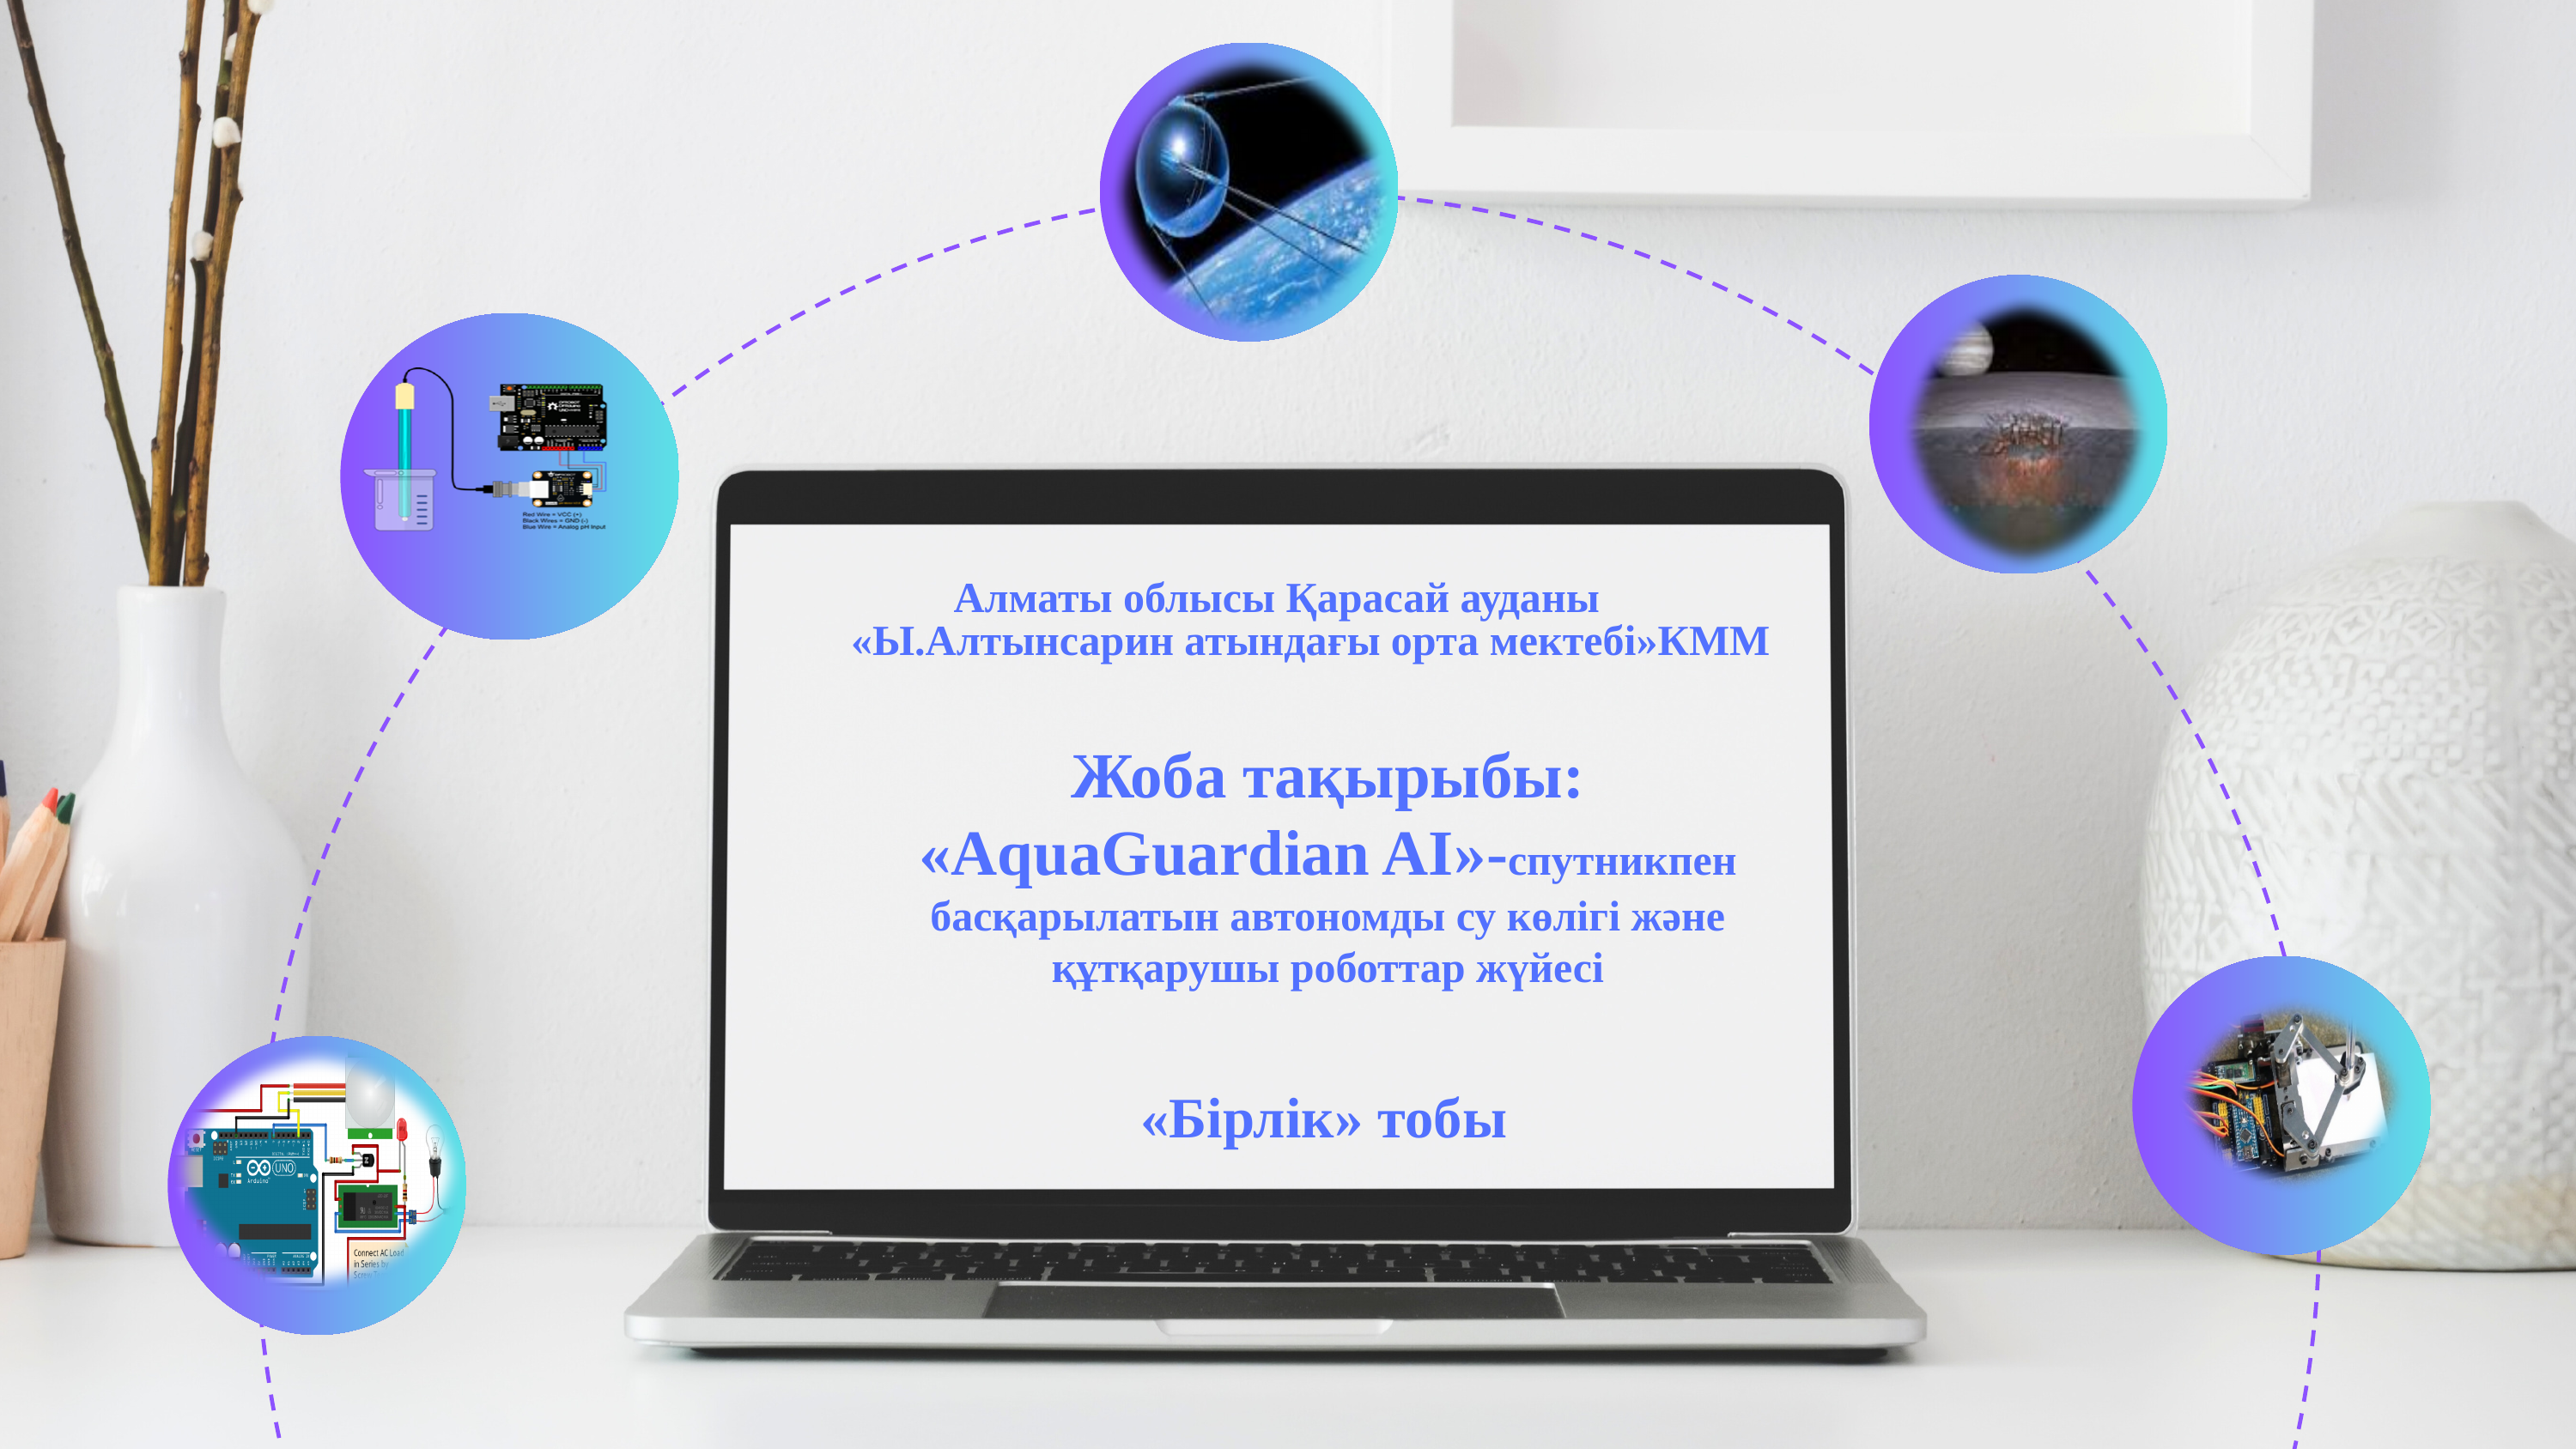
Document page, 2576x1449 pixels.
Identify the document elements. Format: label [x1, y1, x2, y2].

text_box [1868, 275, 2168, 574]
picture [2176, 993, 2410, 1197]
picture [1897, 291, 2154, 574]
picture [1107, 49, 1396, 339]
text_box [256, 191, 2320, 1449]
picture [355, 367, 612, 537]
text_box [0, 0, 2576, 1449]
text_box [340, 312, 680, 640]
text_box [2132, 955, 2432, 1255]
picture [167, 1043, 467, 1297]
text_box [167, 1035, 467, 1042]
text_box [167, 1304, 467, 1336]
text_box [1099, 42, 1399, 342]
